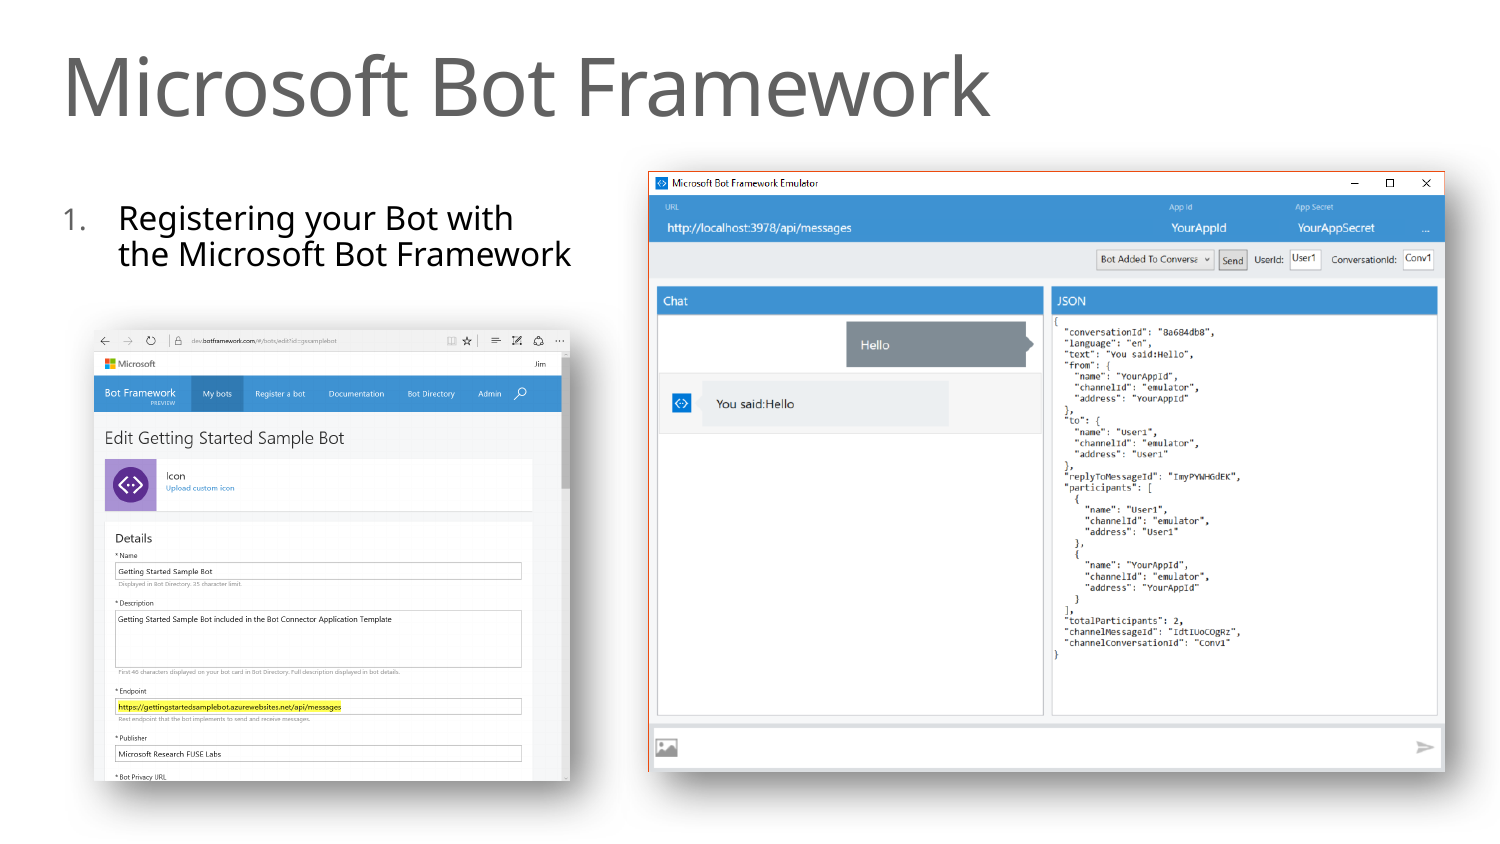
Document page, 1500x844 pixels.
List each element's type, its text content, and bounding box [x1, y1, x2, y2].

picture [94, 330, 570, 781]
list Registering your Bot with the Microsoft Bot Framework [44, 191, 592, 286]
title Microsoft Bot Framework [44, 35, 1456, 147]
picture [648, 171, 1445, 773]
